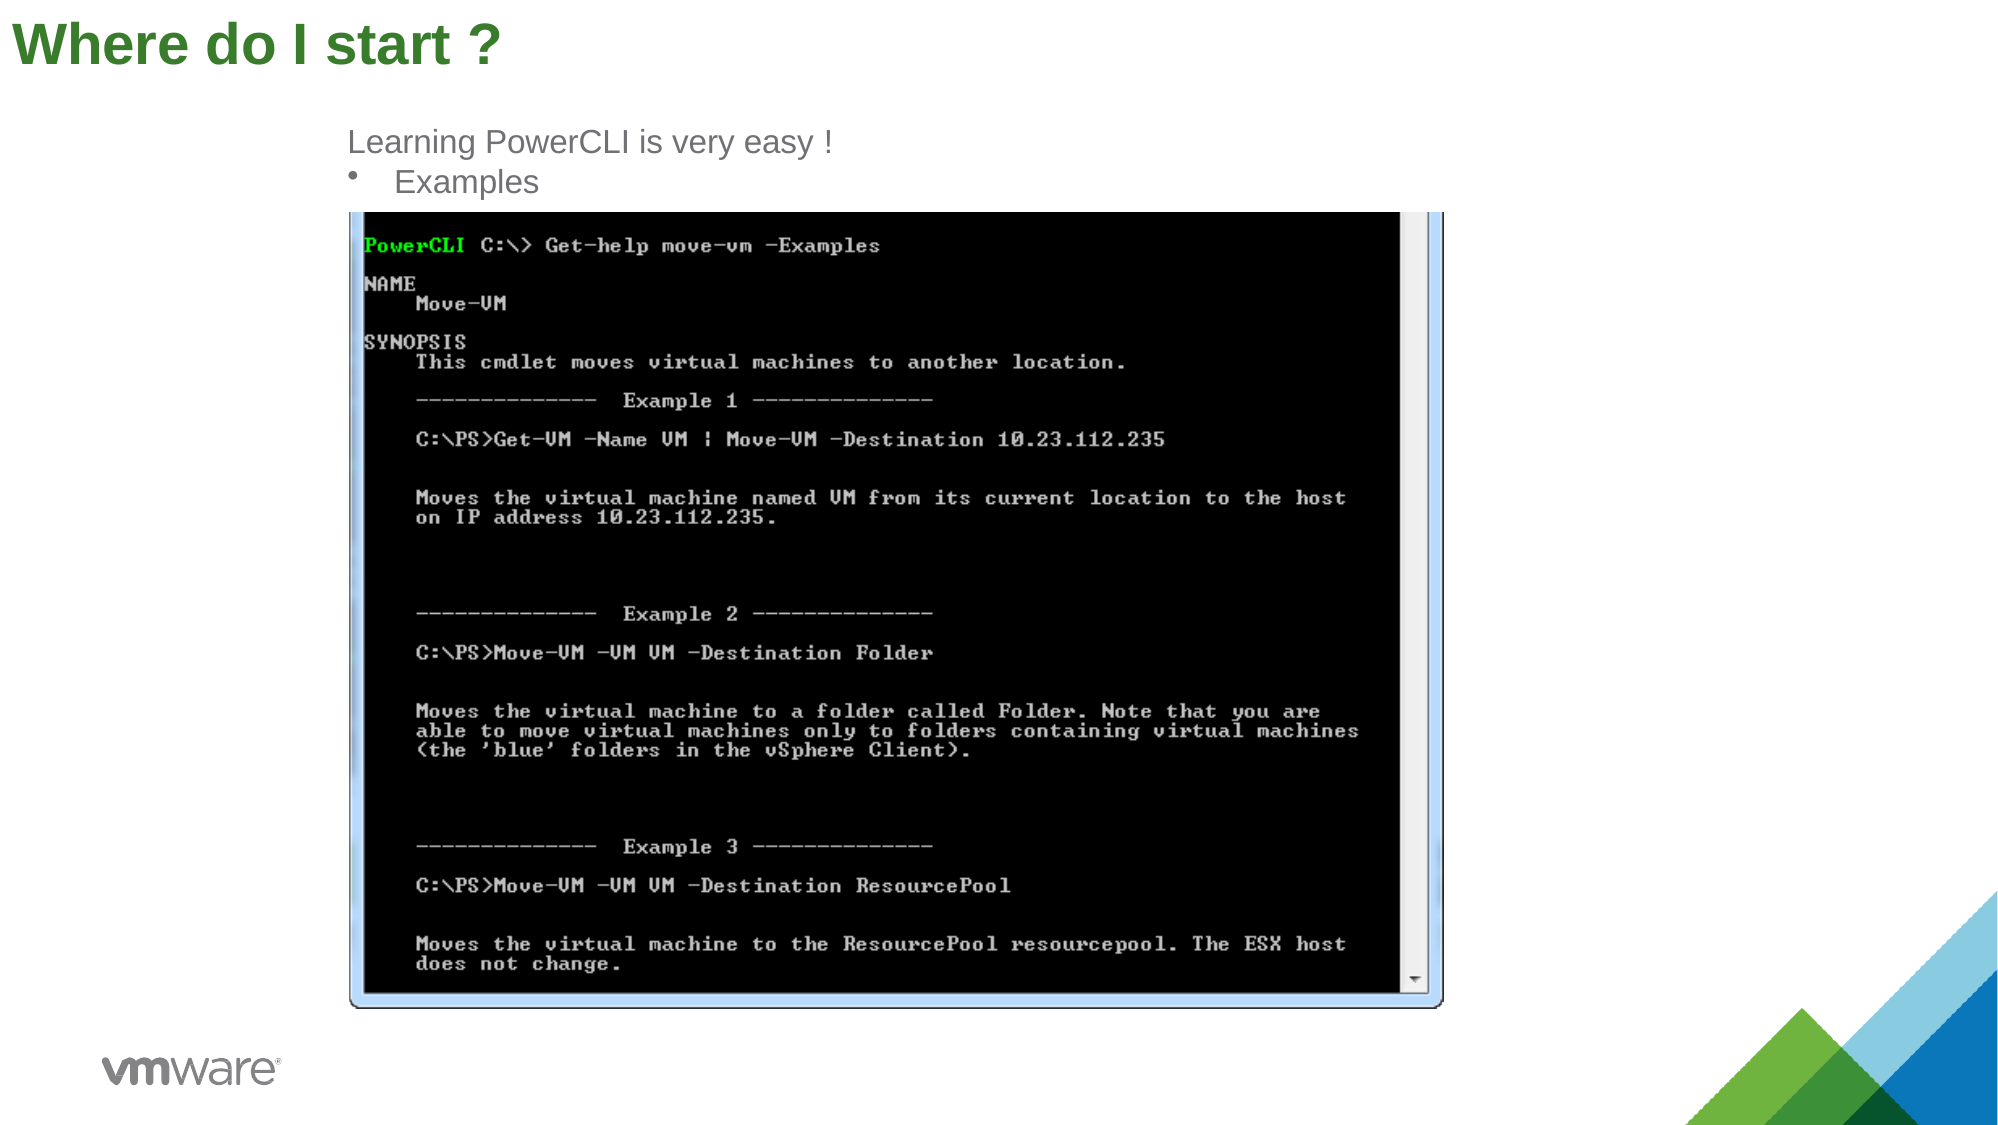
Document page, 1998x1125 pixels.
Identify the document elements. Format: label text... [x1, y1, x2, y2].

text_box [349, 212, 1444, 1009]
title Where do I start ? [10, 6, 507, 195]
text_box Learning PowerCLI is very easy ! Examples [345, 120, 839, 200]
picture [1673, 886, 1998, 1125]
